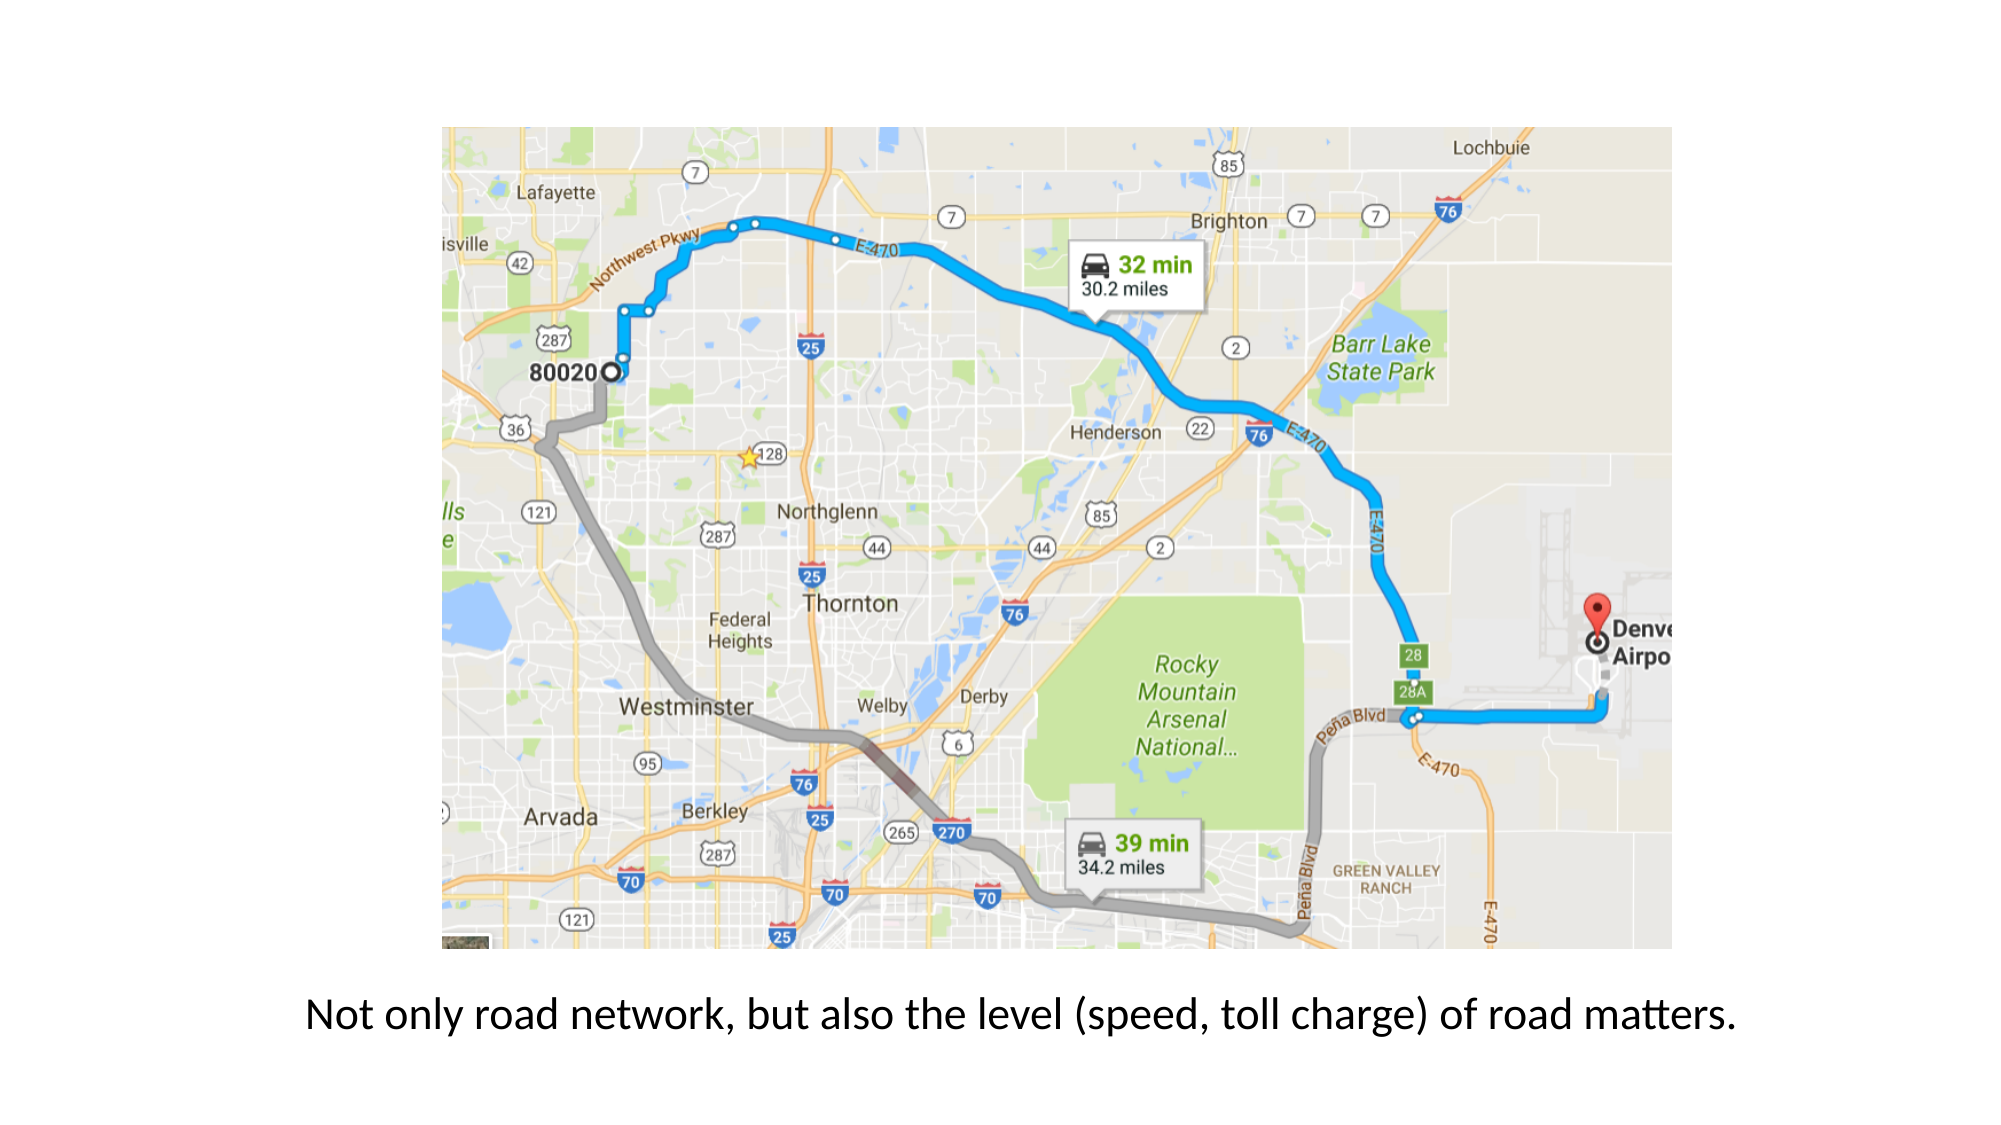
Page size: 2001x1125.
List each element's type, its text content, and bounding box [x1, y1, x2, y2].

picture [442, 127, 1672, 949]
text_box Not only road network, but also the level (speed, toll charge) of road matters. [290, 976, 1754, 1047]
